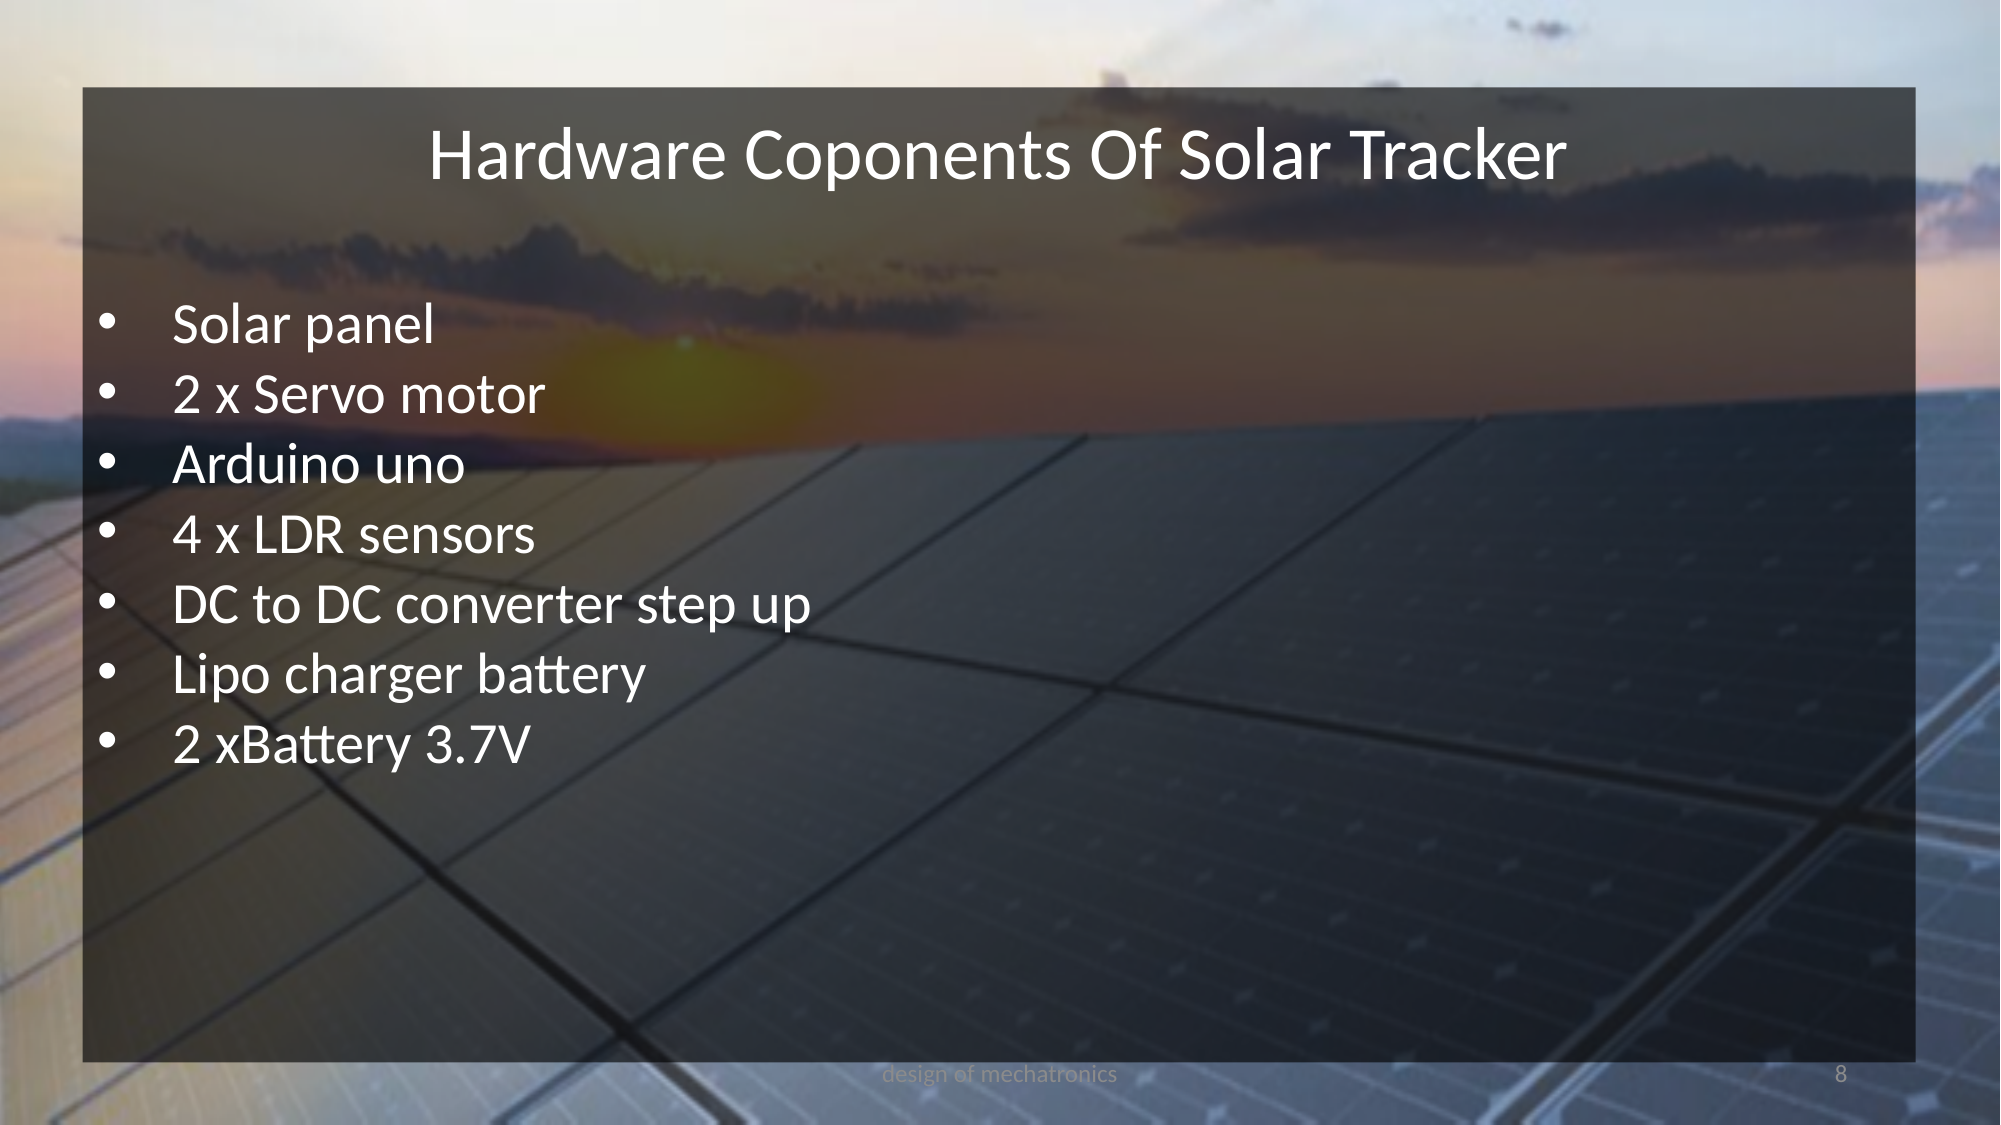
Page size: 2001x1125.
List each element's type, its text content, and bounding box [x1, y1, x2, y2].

text_box Hardware Coponents Of Solar Tracker Solar panel 2 x Servo motor Arduino uno 4 x LDR sensors DC to DC converter step up Lipo charger battery 2 xBattery 3.7V [82, 86, 1917, 1063]
footer design of mechatronics [662, 1042, 1338, 1103]
slide_number 8 [1412, 1042, 1863, 1103]
